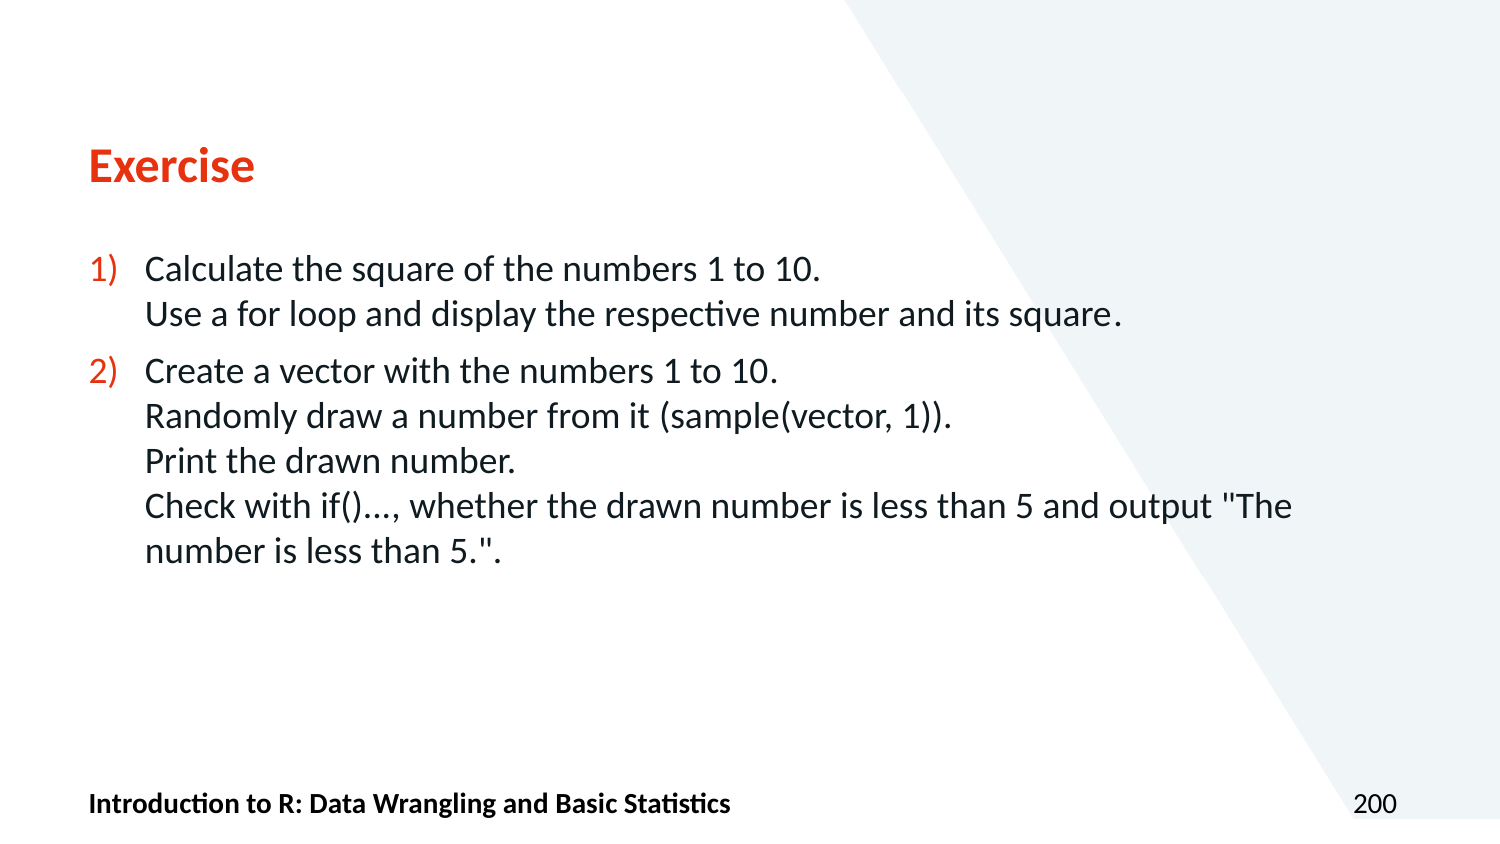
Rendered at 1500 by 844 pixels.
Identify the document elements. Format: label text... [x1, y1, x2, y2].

list Calculate the square of the numbers 1 to 10. Use a for loop and display the respective number and its square. Create a vector with the numbers 1 to 10. Randomly draw a number from it (sample(vector, 1)). Print the drawn number. Check with if()..., whether the drawn number is less than 5 and output "The number is less than 5.". [88, 243, 1398, 756]
slide_number 200 [1263, 785, 1398, 819]
title Exercise [88, 129, 1398, 232]
picture [0, 0, 1500, 819]
footer Introduction to R: Data Wrangling and Basic Statistics [88, 785, 1217, 819]
